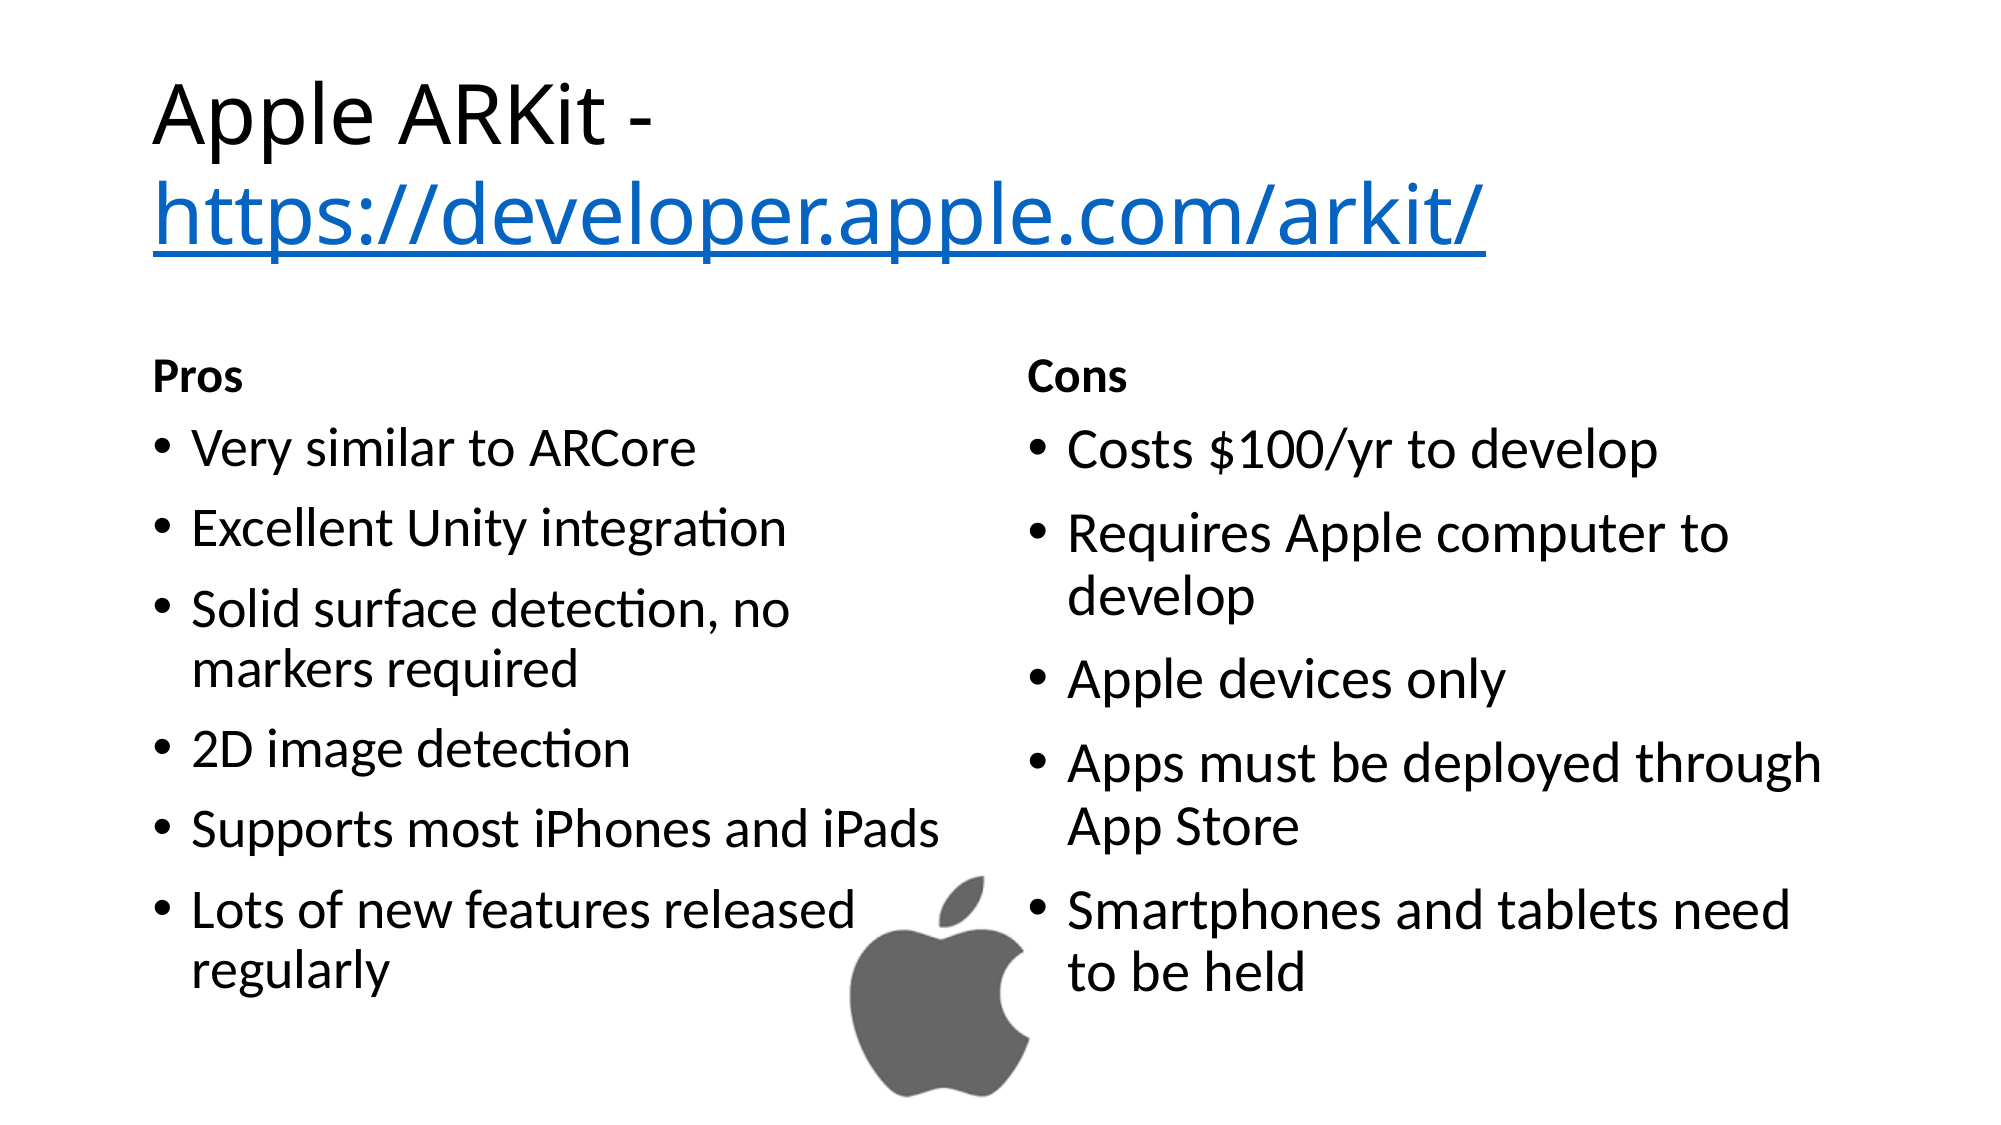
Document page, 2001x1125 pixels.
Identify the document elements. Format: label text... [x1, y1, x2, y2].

picture [823, 870, 1060, 1107]
list Very similar to ARCore Excellent Unity integration Solid surface detection, no markers required 2D image detection Supports most iPhones and iPads Lots of new features released regularly [137, 410, 984, 1016]
title Apple ARKit - https://developer.apple.com/arkit/ [137, 59, 1863, 278]
list Costs $100/yr to develop Requires Apple computer to develop Apple devices only Apps must be deployed through App Store Smartphones and tablets need to be held [1012, 410, 1863, 1016]
list Cons [1012, 275, 1863, 410]
list Pros [137, 275, 984, 410]
